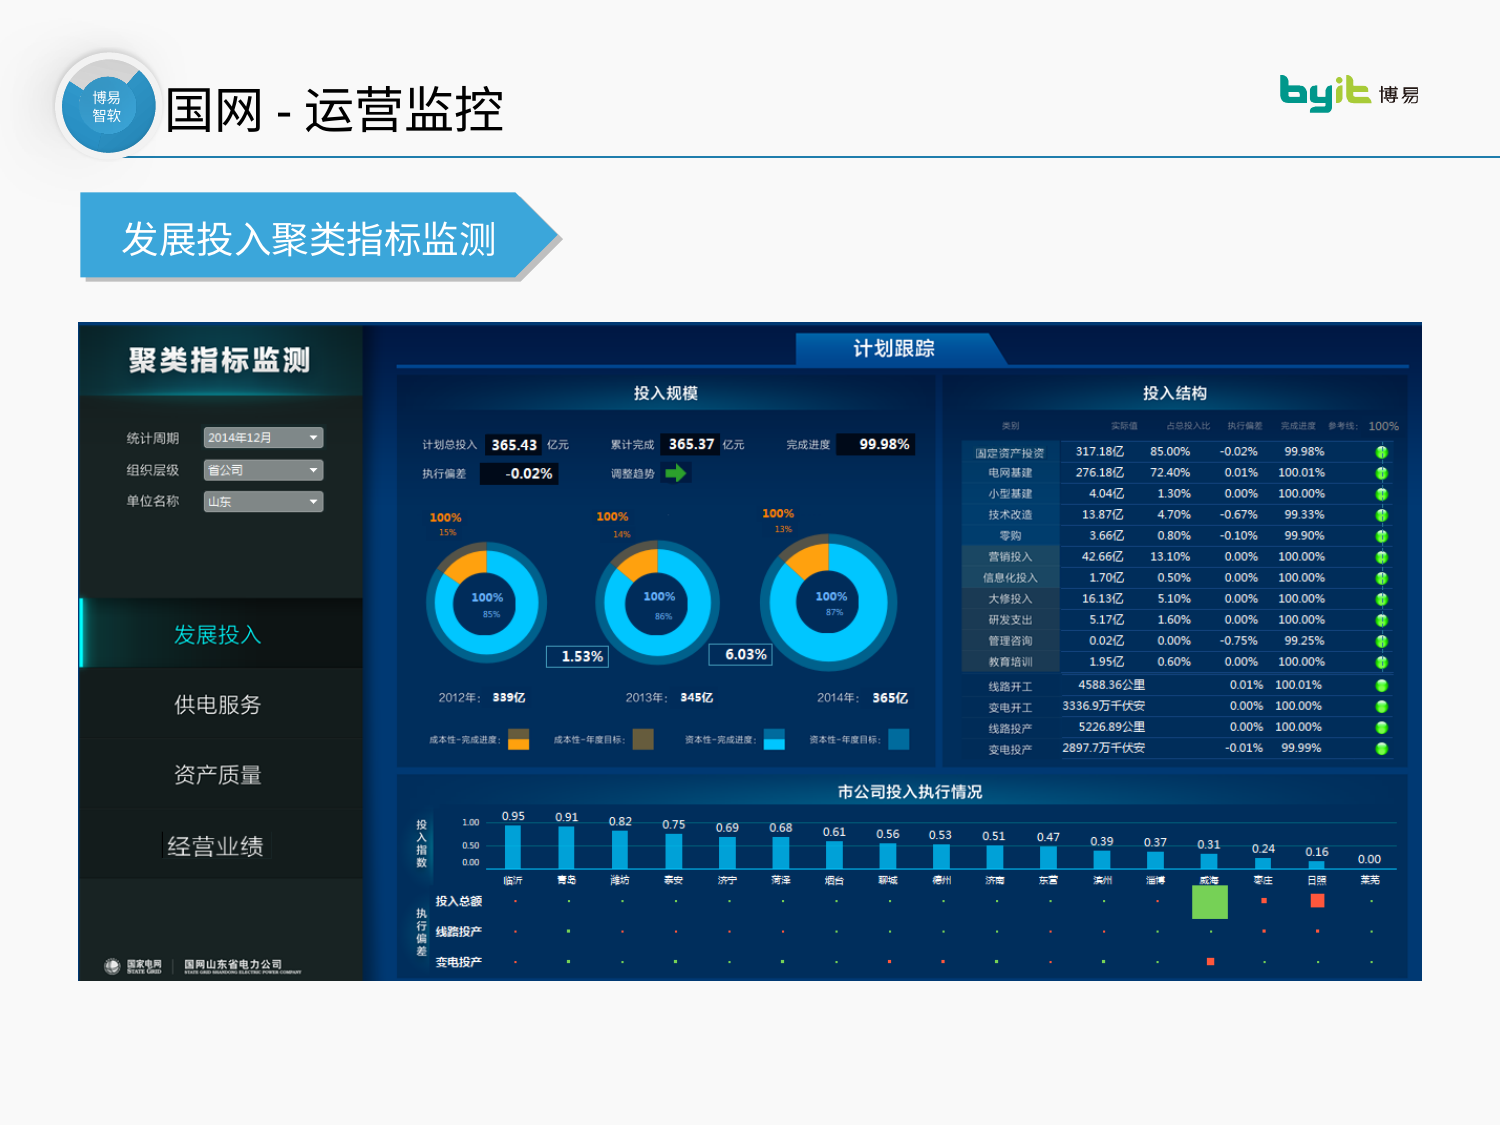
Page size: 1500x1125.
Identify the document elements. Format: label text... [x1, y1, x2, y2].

picture [1280, 75, 1418, 113]
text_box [80, 192, 563, 282]
picture [78, 322, 1422, 981]
text_box 国网-运营监控 [149, 70, 520, 146]
